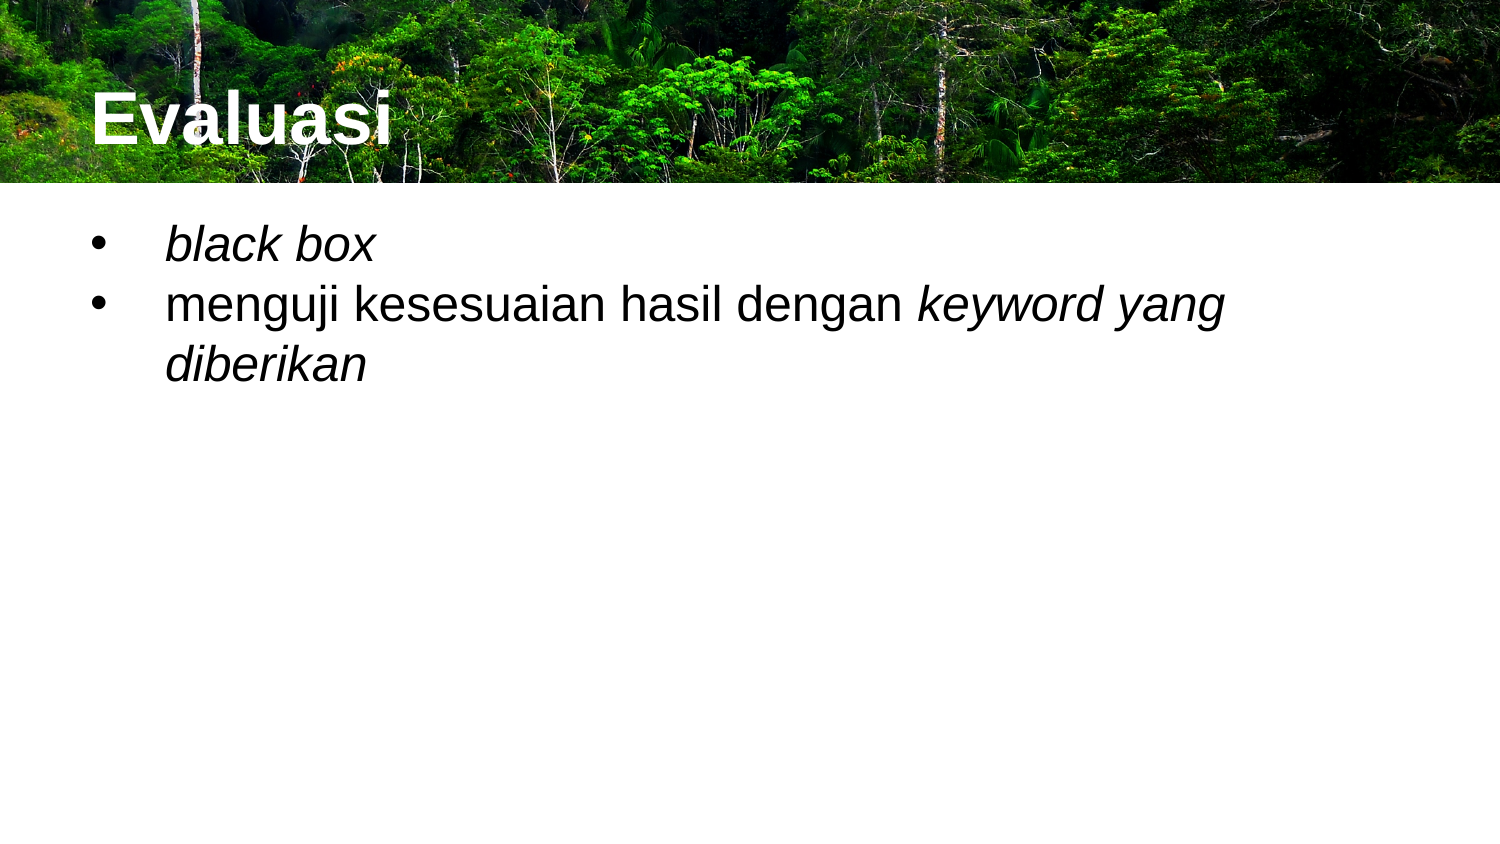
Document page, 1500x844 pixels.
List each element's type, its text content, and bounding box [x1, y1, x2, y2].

picture [0, 0, 1500, 183]
list black box menguji kesesuaian hasil dengan keyword yang diberikan [75, 196, 1425, 808]
